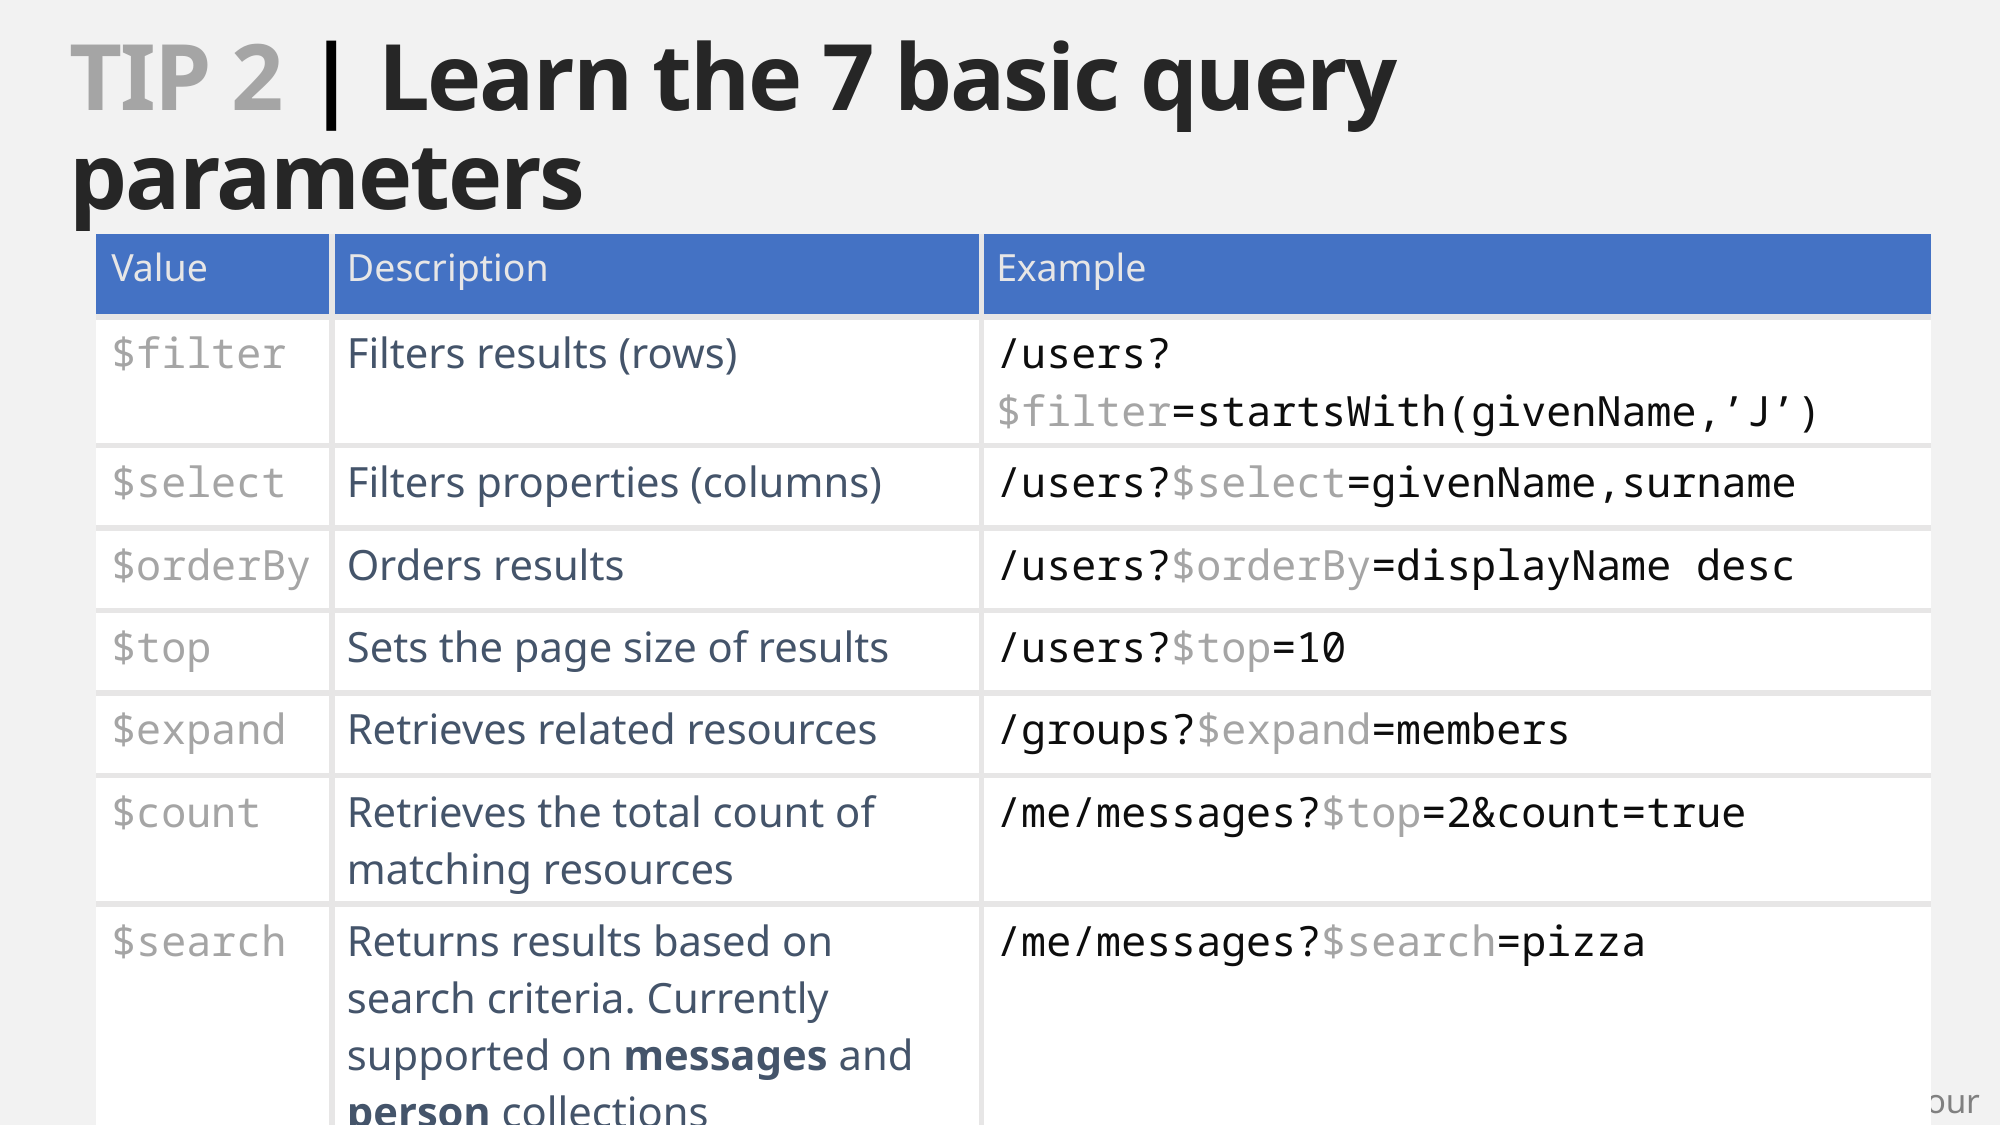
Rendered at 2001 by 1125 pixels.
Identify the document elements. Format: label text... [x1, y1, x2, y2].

table_cell /groups?$expand=members [984, 696, 1931, 773]
table_cell Retrieves related resources [335, 696, 979, 773]
table_cell /users?$filter=startsWith(givenName,’J’) [984, 320, 1931, 443]
table_cell $filter [96, 320, 329, 443]
table_cell $expand [96, 696, 329, 773]
table_cell /users?$select=givenName,surname [984, 448, 1931, 525]
table_cell $orderBy [96, 531, 329, 608]
table_cell $count [96, 778, 329, 901]
title TIP 2 | Learn the 7 basic query parameters [55, 53, 1945, 209]
table_cell Filters results (rows) [335, 320, 979, 443]
table_cell /me/messages?$search=pizza [984, 907, 1931, 1125]
table_cell Sets the page size of results [335, 613, 979, 690]
table_cell Filters properties (columns) [335, 448, 979, 525]
table_cell Retrieves the total count of matching resources [335, 778, 979, 901]
table_cell /users?$orderBy=displayName desc [984, 531, 1931, 608]
table_header Description [335, 234, 979, 314]
table_cell Orders results [335, 531, 979, 608]
table_cell $search [96, 907, 329, 1125]
table_cell /me/messages?$top=2&count=true [984, 778, 1931, 901]
table_cell /users?$top=10 [984, 613, 1931, 690]
table_header Value [96, 234, 329, 314]
table_header Example [984, 234, 1931, 314]
table_cell $top [96, 613, 329, 690]
table_cell Returns results based on search criteria. Currently supported on messages and person collections [335, 907, 979, 1125]
table_cell $select [96, 448, 329, 525]
